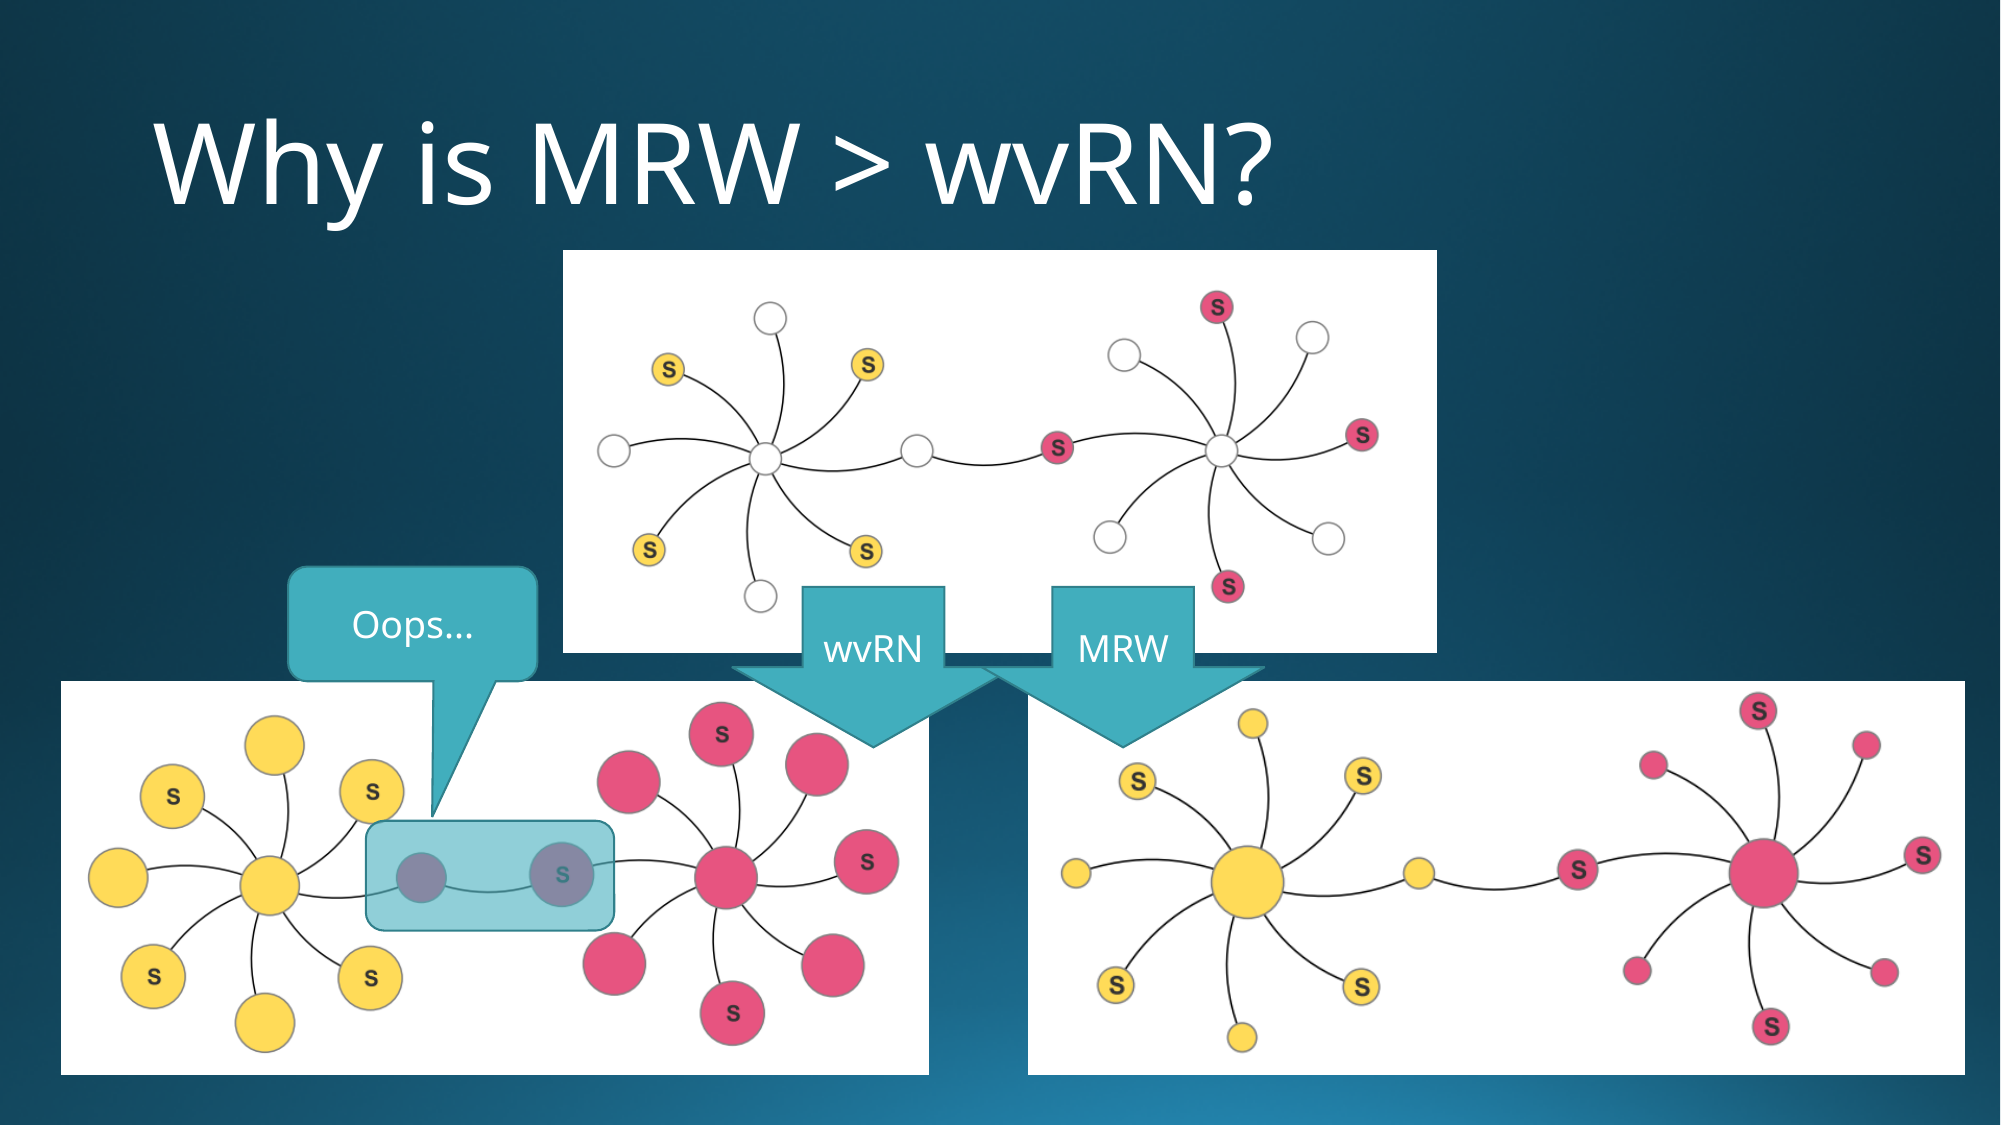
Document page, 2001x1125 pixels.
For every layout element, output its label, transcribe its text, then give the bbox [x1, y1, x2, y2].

title Why is MRW > wvRN? [137, 59, 1863, 278]
text_box wvRN [731, 653, 998, 718]
picture [0, 0, 2001, 1125]
text_box MRW [980, 653, 1266, 695]
text_box Oops... [286, 565, 539, 681]
